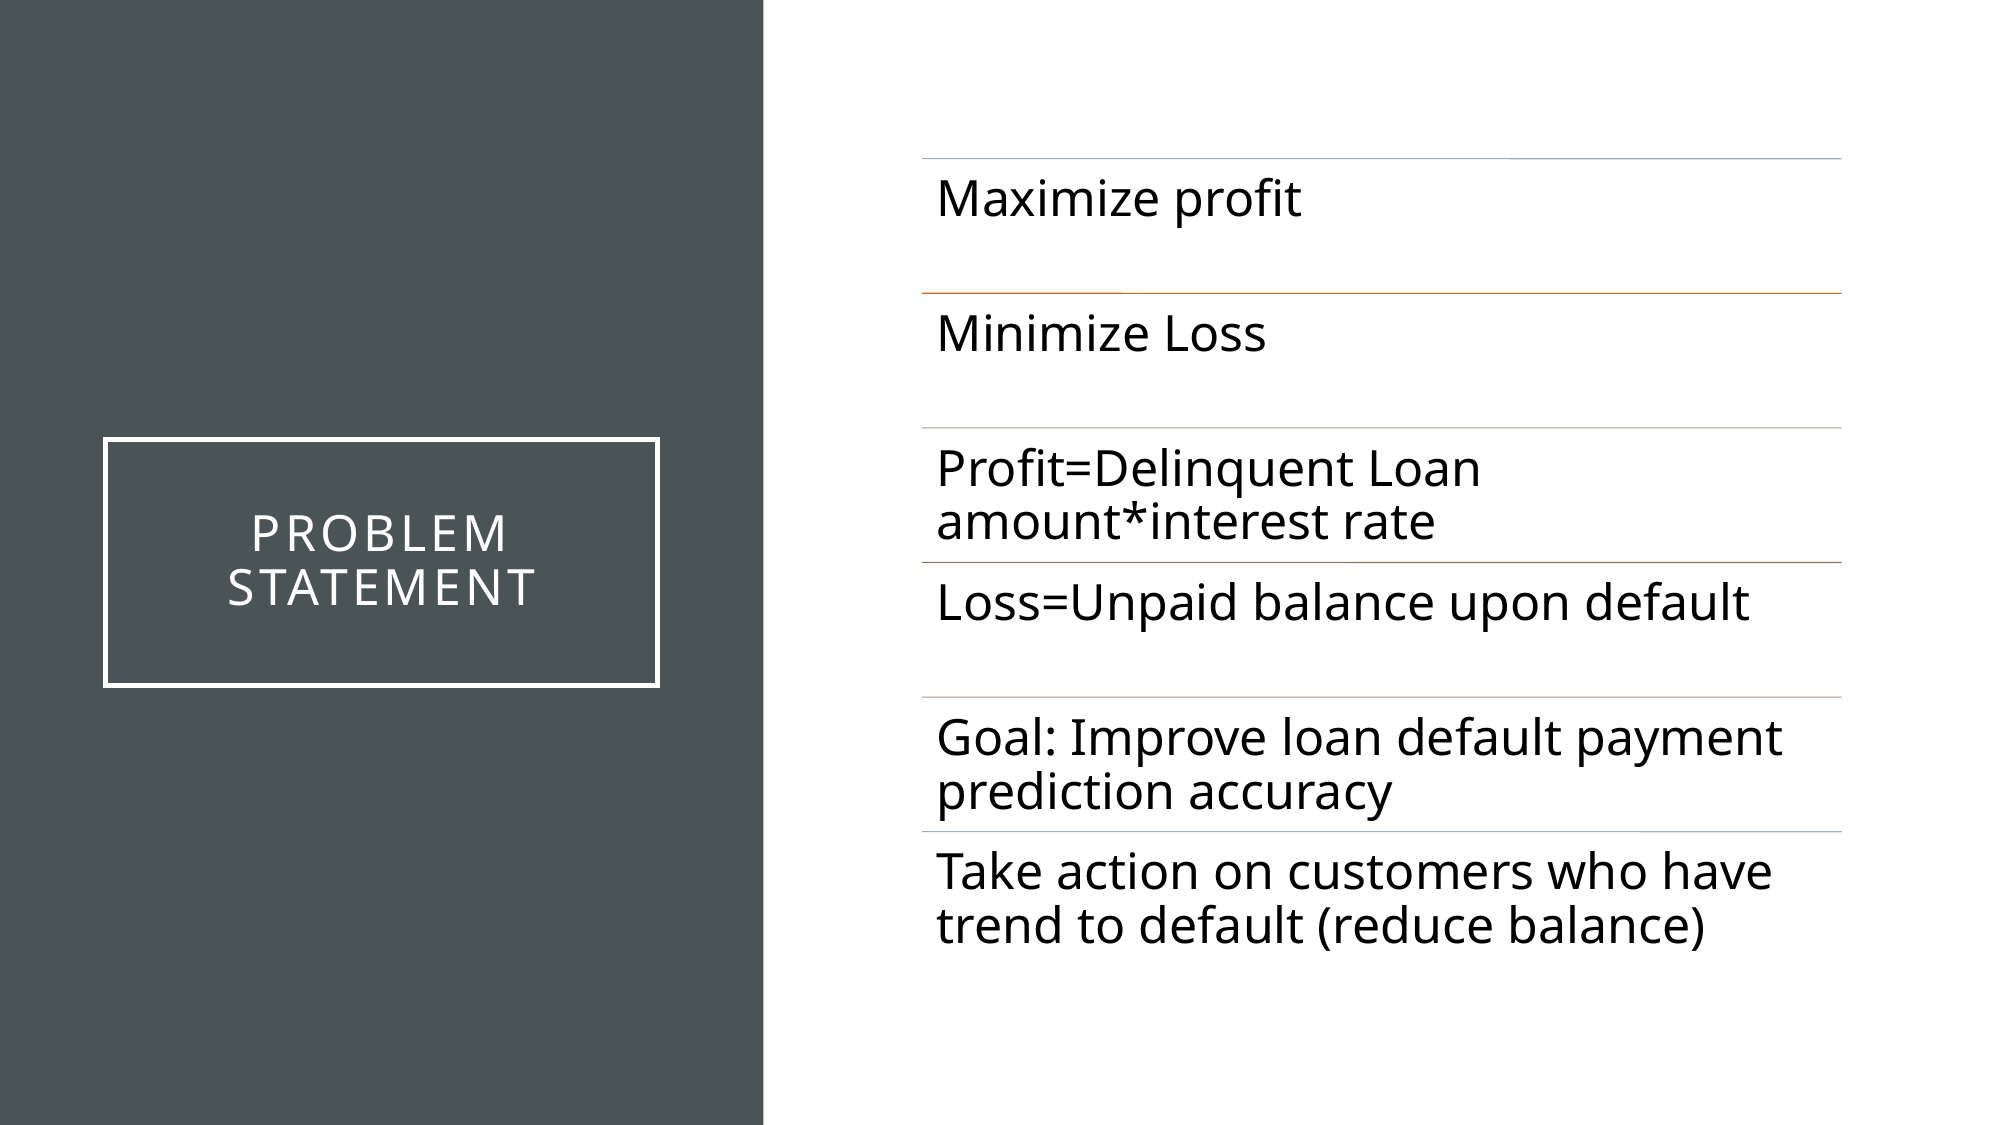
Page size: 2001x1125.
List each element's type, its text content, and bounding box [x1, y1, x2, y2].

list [921, 158, 1842, 967]
text_box [764, 0, 2000, 1125]
title Problem statement [103, 437, 660, 688]
text_box [0, 0, 764, 1125]
